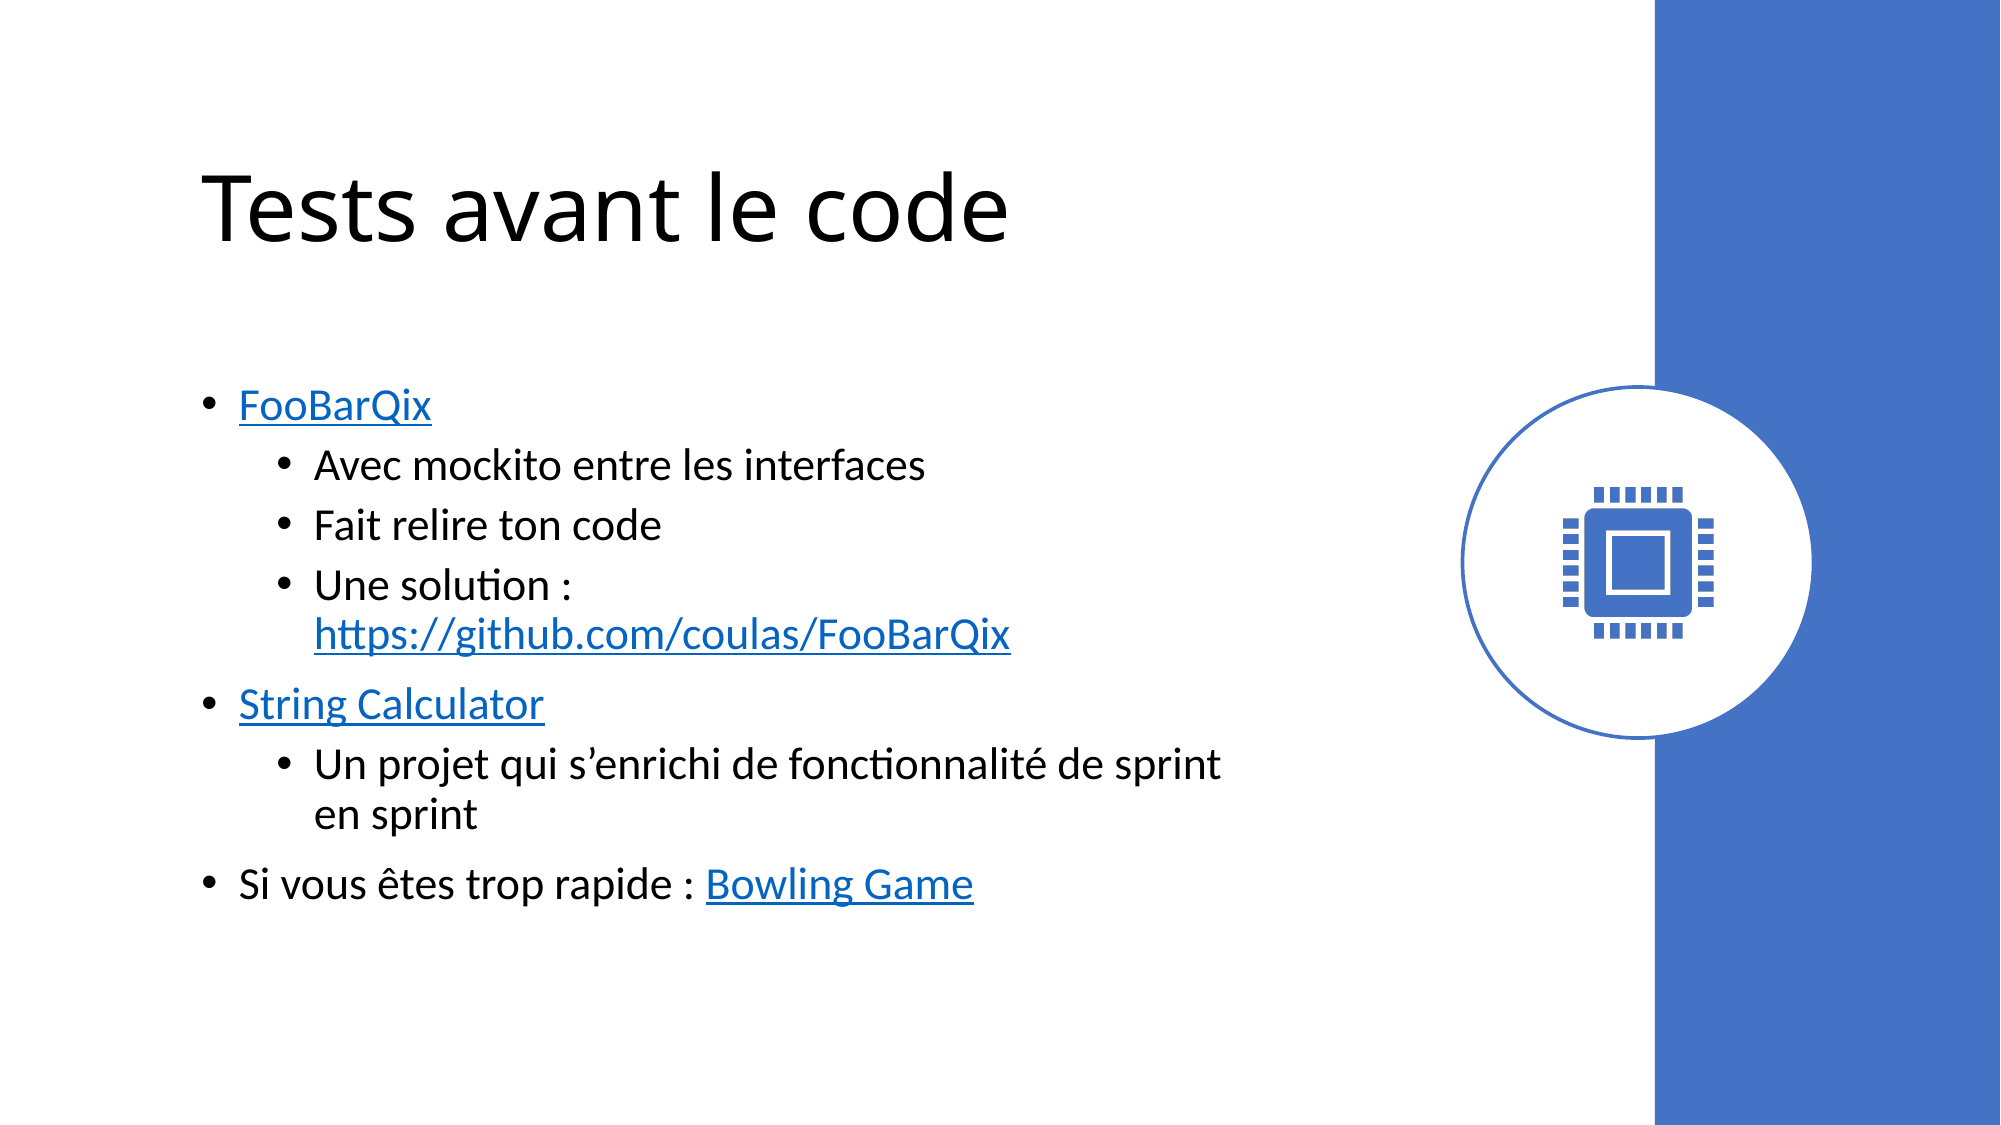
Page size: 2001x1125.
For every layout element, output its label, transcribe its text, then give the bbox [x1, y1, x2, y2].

text_box [1654, 0, 2000, 1125]
title Tests avant le code [186, 102, 1413, 321]
list FooBarQix Avec mockito entre les interfaces Fait relire ton code Une solution : https://github.com/coulas/FooBarQix String Calculator Un projet qui s’enrichi de fonctionnalité de sprint en sprint Si vous êtes trop rapide : Bowling Game [186, 373, 1248, 940]
text_box [1461, 385, 1815, 740]
picture [1544, 468, 1732, 657]
